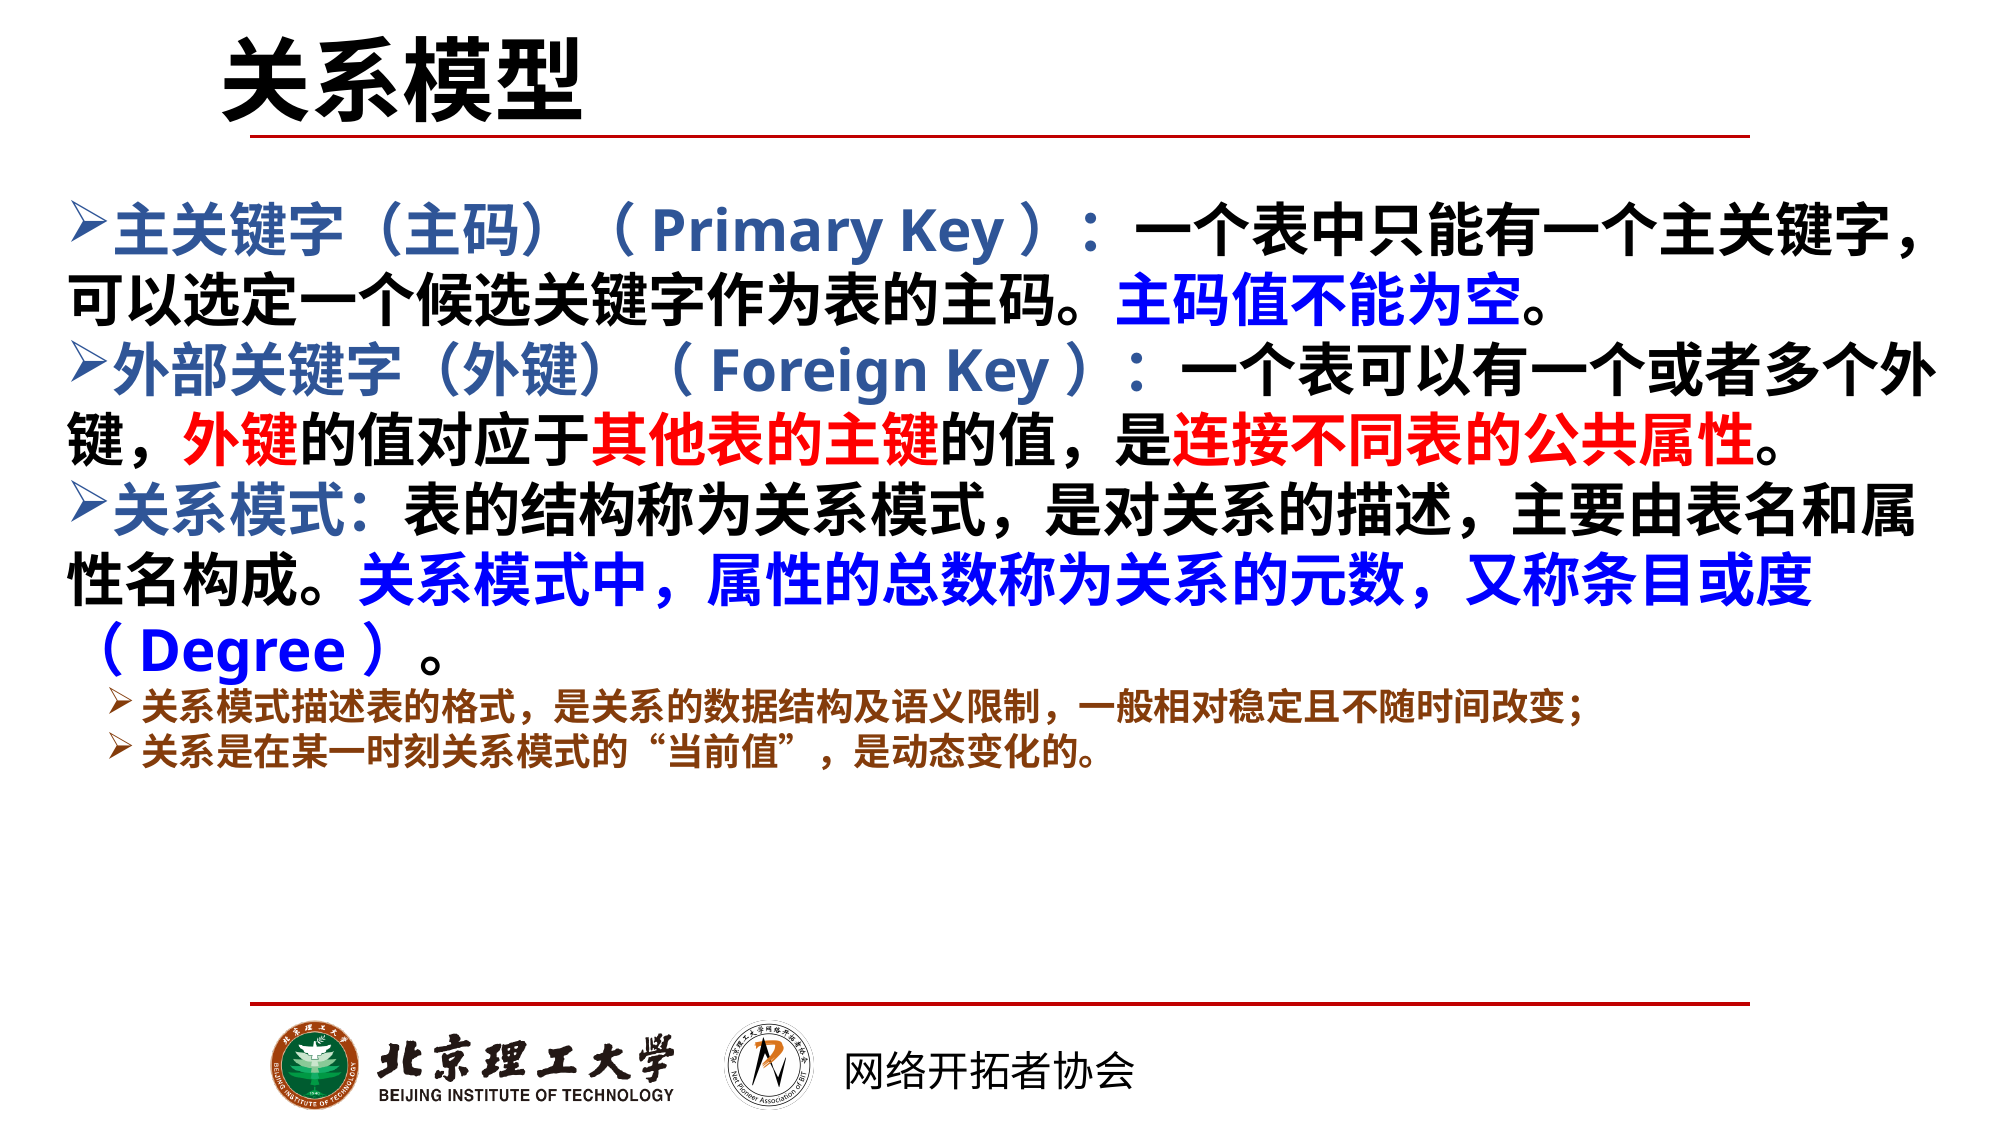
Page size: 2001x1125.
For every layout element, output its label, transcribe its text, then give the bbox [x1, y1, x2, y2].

text_box 网络开拓者协会 [828, 1037, 1402, 1102]
picture [270, 1020, 674, 1110]
text_box 关系模型 [204, 15, 1193, 185]
text_box 主关键字（主码）（Primary Key）：一个表中只能有一个主关键字，可以选定一个候选关键字作为表的主码。主码值不能为空。 外部关键字（外键）（Foreign Key）：一个表可以有一个或者多个外键，外键的值对应于其他表的主键的值，是连接不同表的公共属性。 关系模式：表的结构称为关系模式，是对关系的描述，主要由表名和属性名构成。关系模式中，属性的总数称为关系的元数，又称条目或度（Degree）。 关系模式描述表的格式，是关系的数据结构及语义限制，一般相对稳定且不随时间改变； 关系是在某一时刻关系模式的“当前值”，是动态变化的。 [51, 185, 1988, 781]
picture [724, 1020, 814, 1110]
